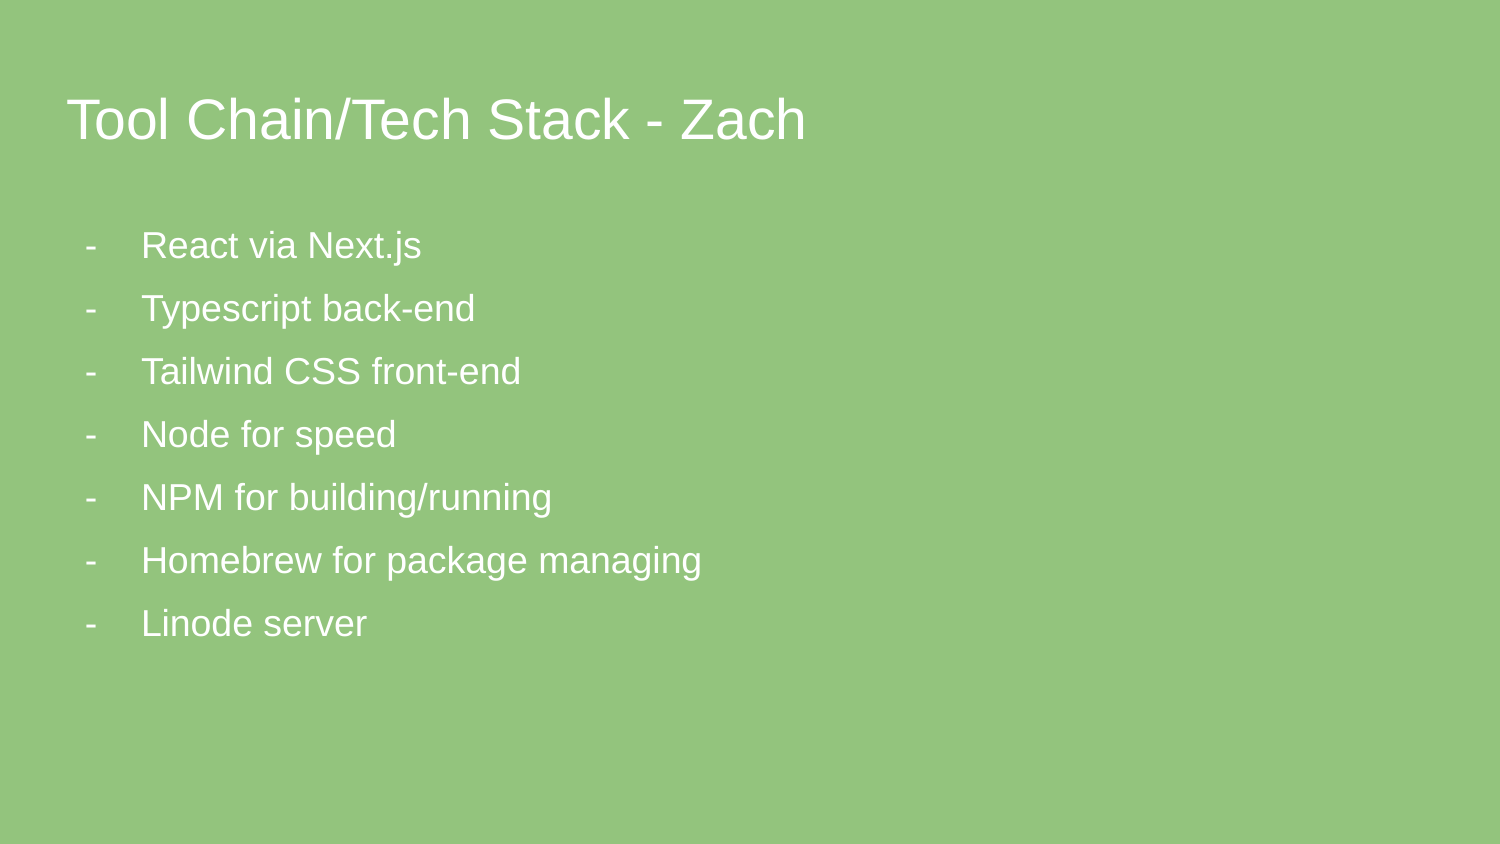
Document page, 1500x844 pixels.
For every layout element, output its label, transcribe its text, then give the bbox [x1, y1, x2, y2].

title Tool Chain/Tech Stack - Zach [51, 72, 1449, 167]
list React via Next.js Typescript back-end Tailwind CSS front-end Node for speed NPM for building/running Homebrew for package managing Linode server [51, 189, 1449, 750]
